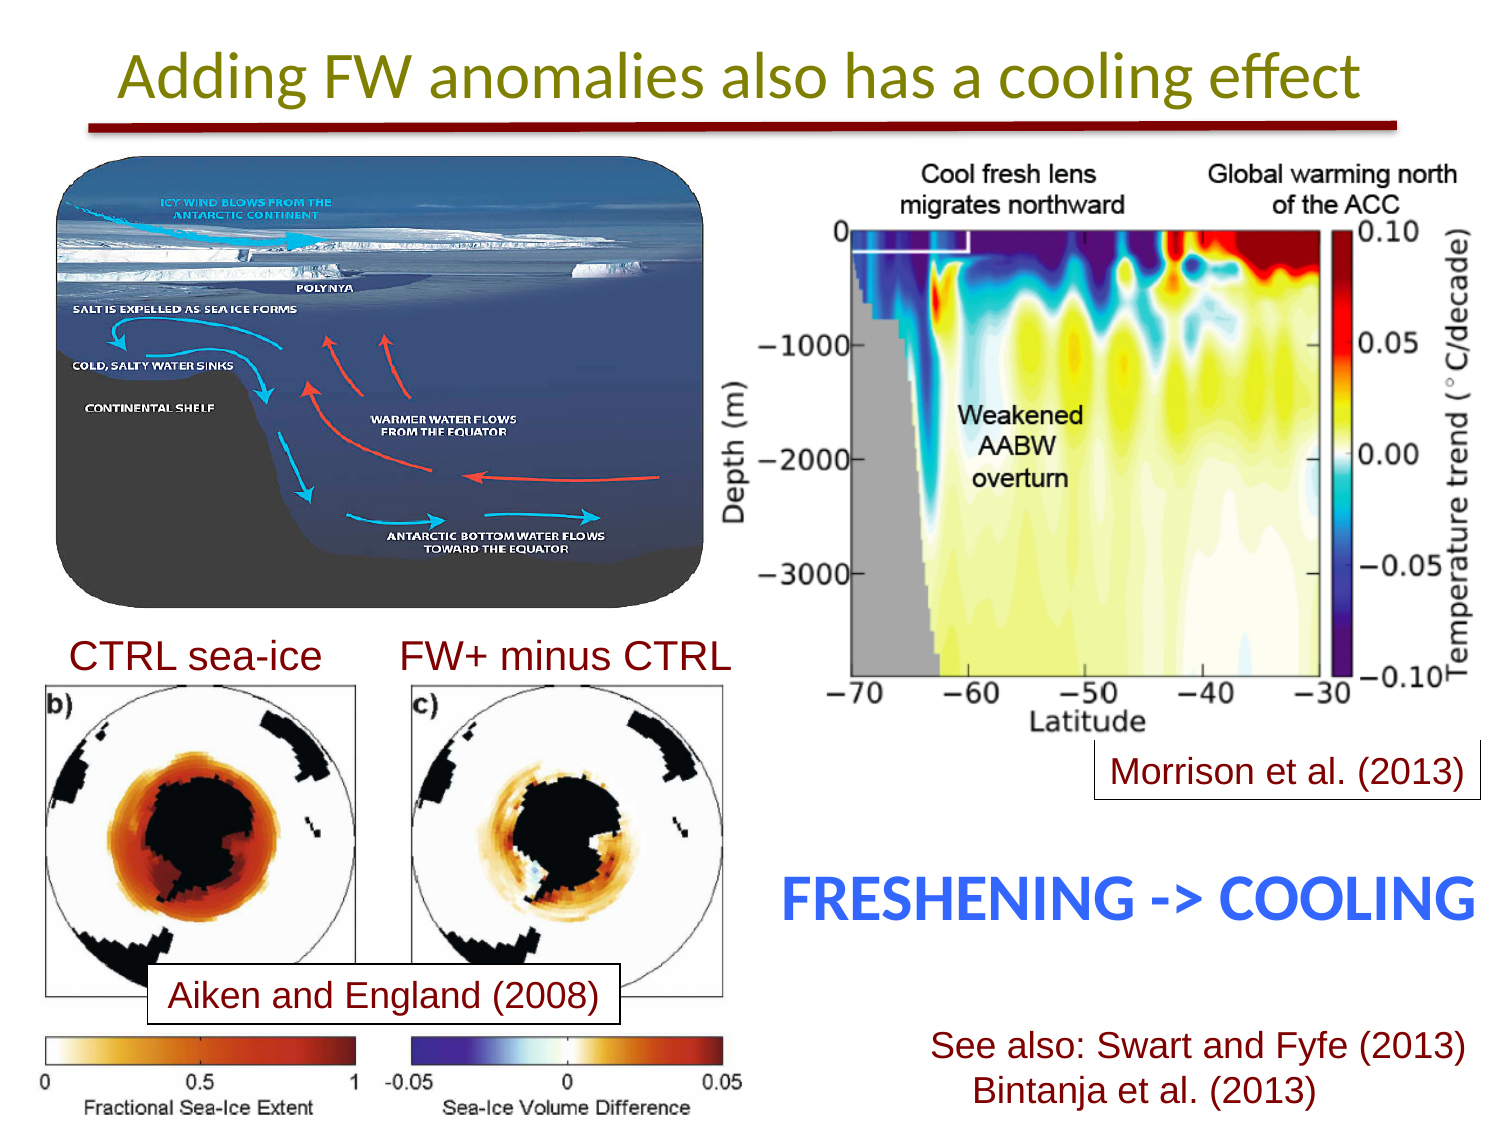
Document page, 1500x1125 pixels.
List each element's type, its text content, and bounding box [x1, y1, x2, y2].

title Adding FW anomalies also has a cooling effect [0, 19, 1498, 126]
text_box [88, 125, 1397, 129]
text_box FRESHENING -> COOLING [768, 845, 1493, 941]
text_box Morrison et al. (2013) [1094, 749, 1481, 800]
text_box FW+ minus CTRL [384, 623, 708, 665]
text_box See also: Swart and Fyfe (2013) Bintanja et al. (2013) [915, 1013, 1500, 1118]
picture [17, 148, 1500, 1125]
text_box CTRL sea-ice [54, 623, 338, 665]
